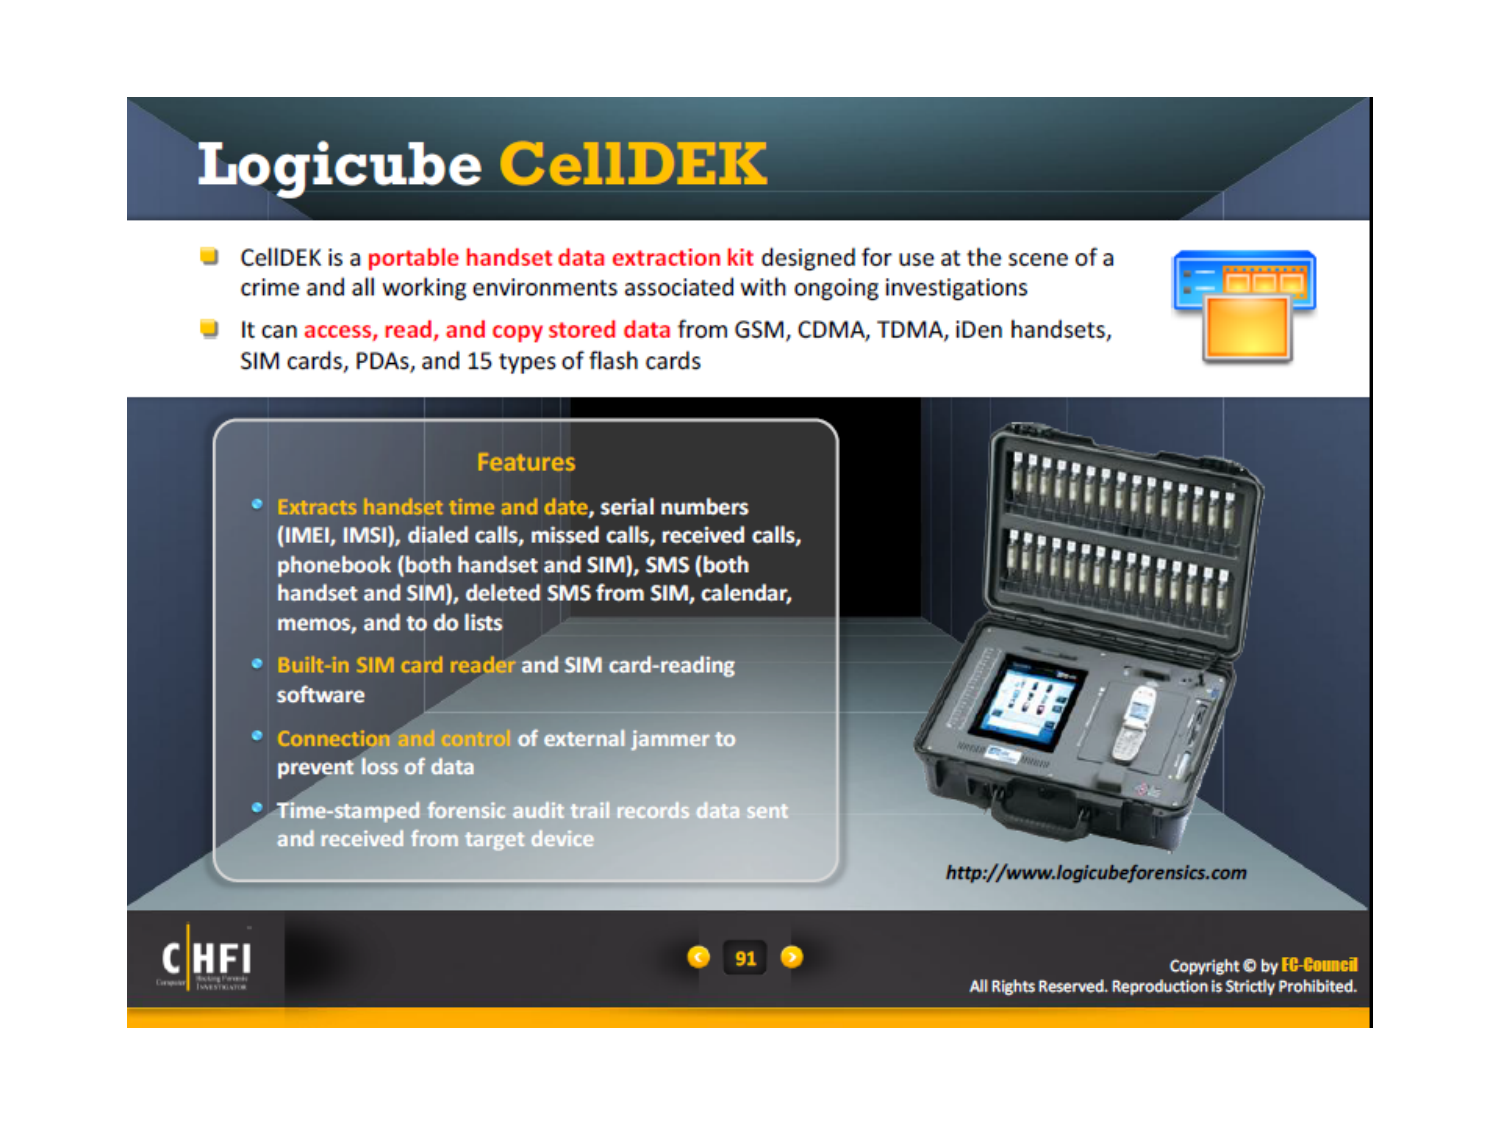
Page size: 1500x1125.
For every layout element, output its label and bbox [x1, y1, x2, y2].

picture [127, 97, 1373, 1028]
